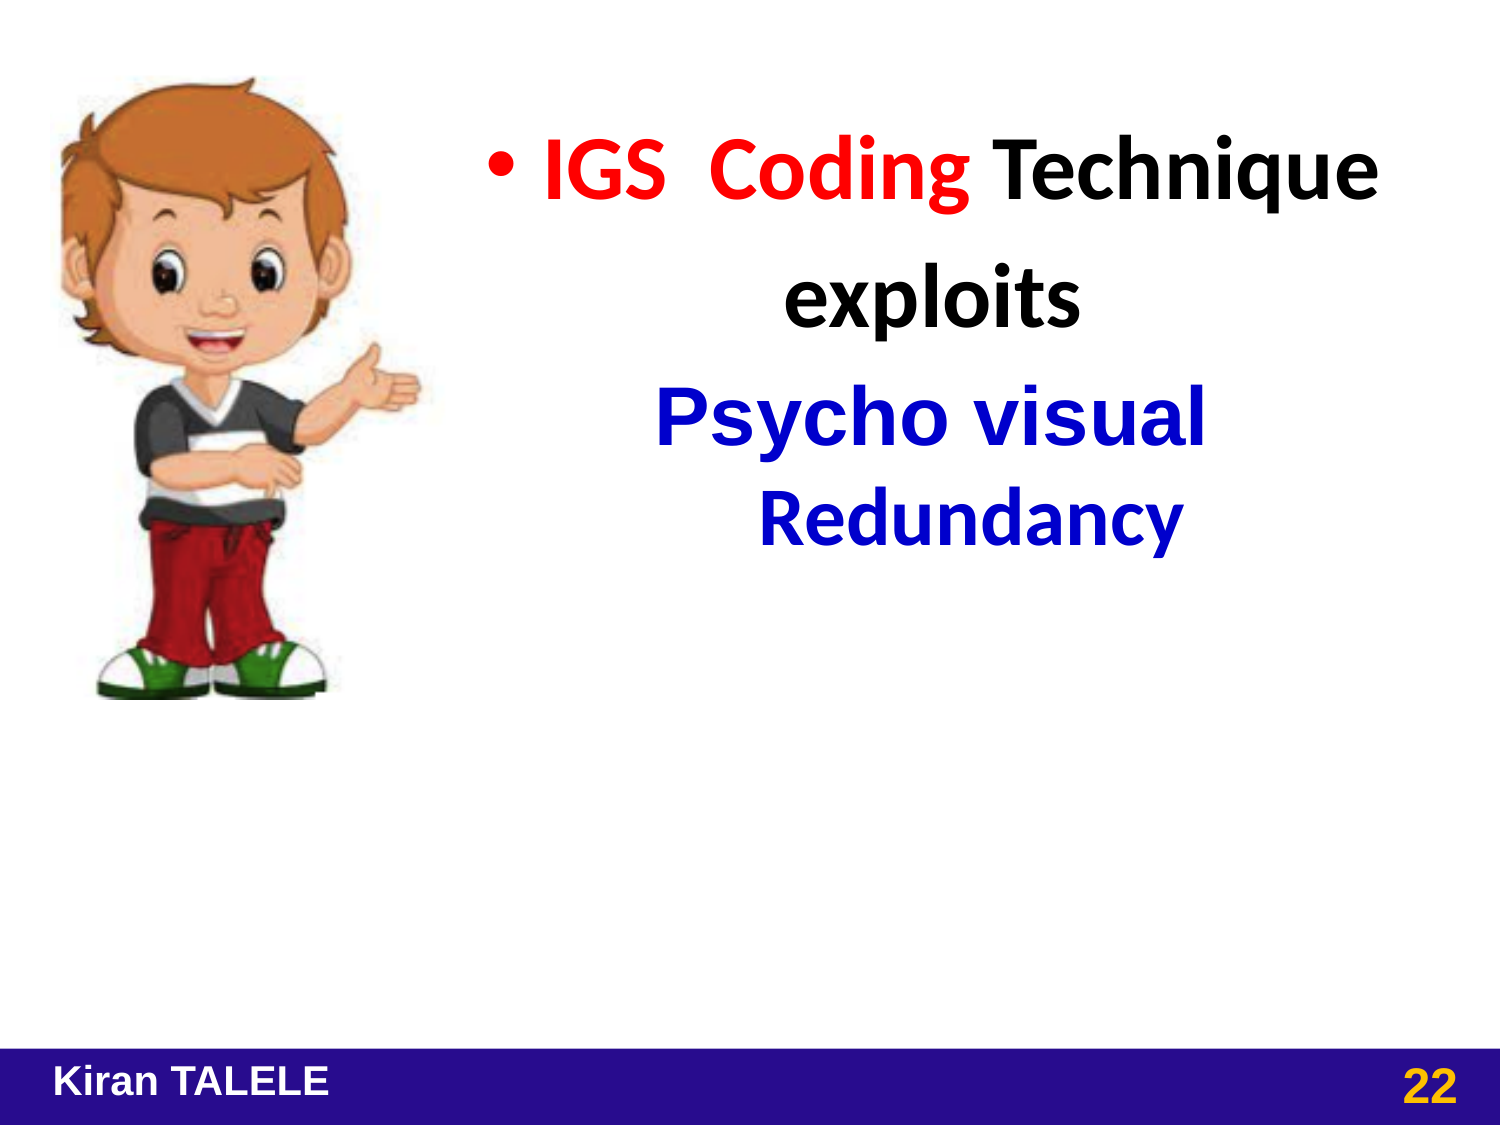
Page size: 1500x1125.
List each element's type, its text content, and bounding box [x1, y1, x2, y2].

text_box IGS Coding Technique exploits Psycho visual Redundancy [462, 99, 1425, 775]
picture [49, 62, 457, 701]
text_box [0, 1045, 1500, 1125]
